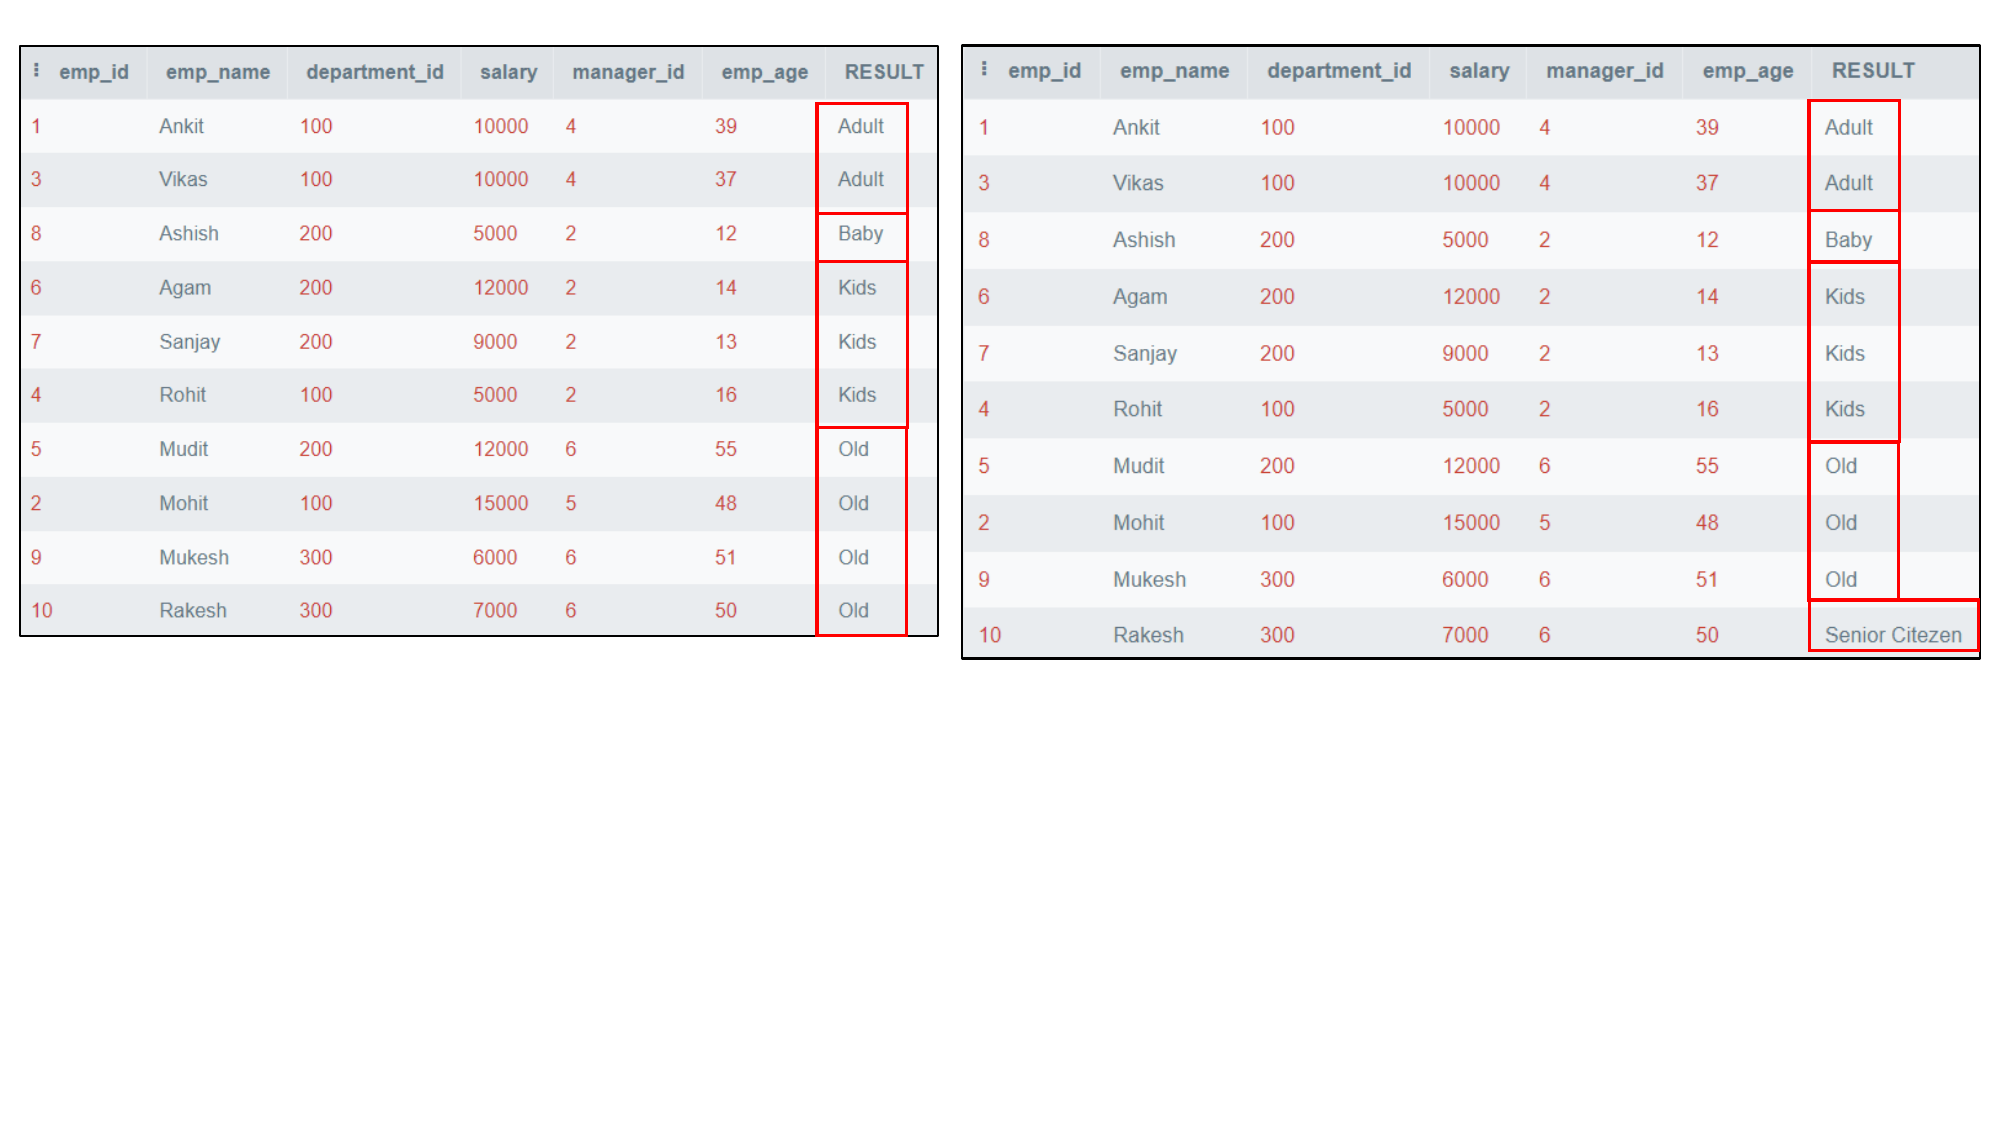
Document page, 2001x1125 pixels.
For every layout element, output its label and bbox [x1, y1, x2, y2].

picture [21, 46, 937, 636]
picture [963, 46, 1979, 658]
